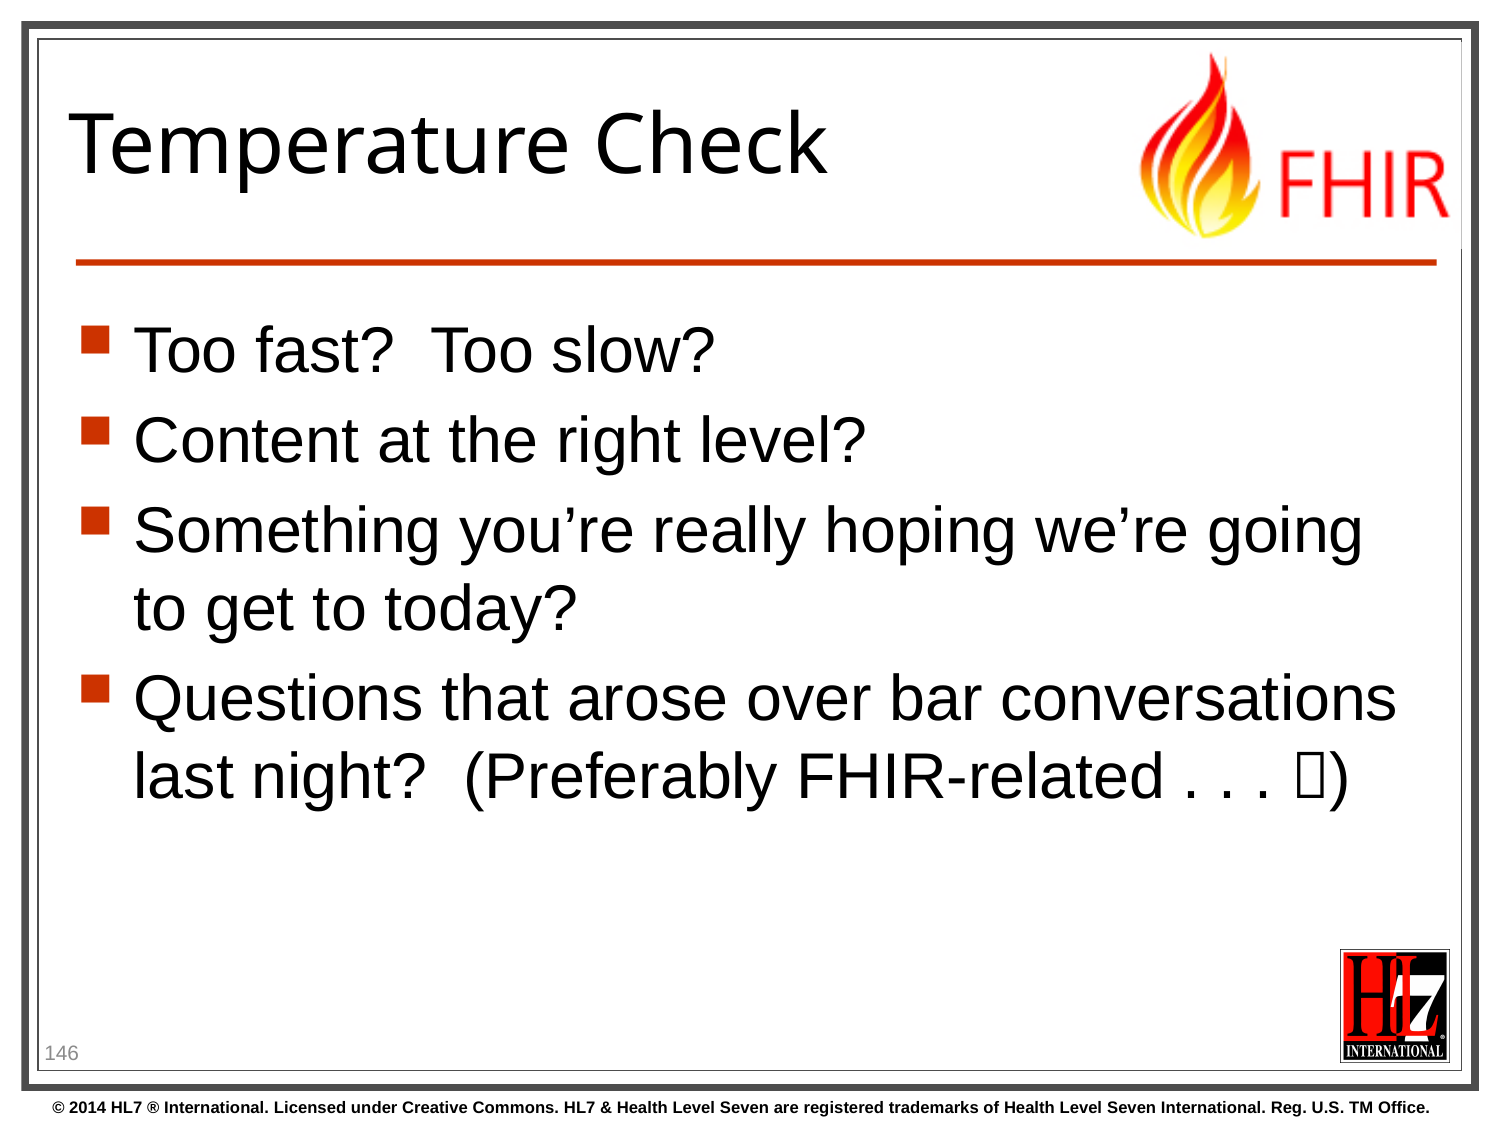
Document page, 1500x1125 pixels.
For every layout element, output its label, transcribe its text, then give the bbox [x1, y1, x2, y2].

slide_number 146 [29, 1034, 148, 1071]
picture [1340, 949, 1450, 1063]
list Too fast? Too slow? Content at the right level? Something you’re really hoping we’re going to get to today? Questions that arose over bar conversations last night? (Preferably FHIR-related . . . ) [62, 299, 1438, 1035]
picture [1128, 42, 1462, 249]
title Temperature Check [53, 54, 1128, 244]
